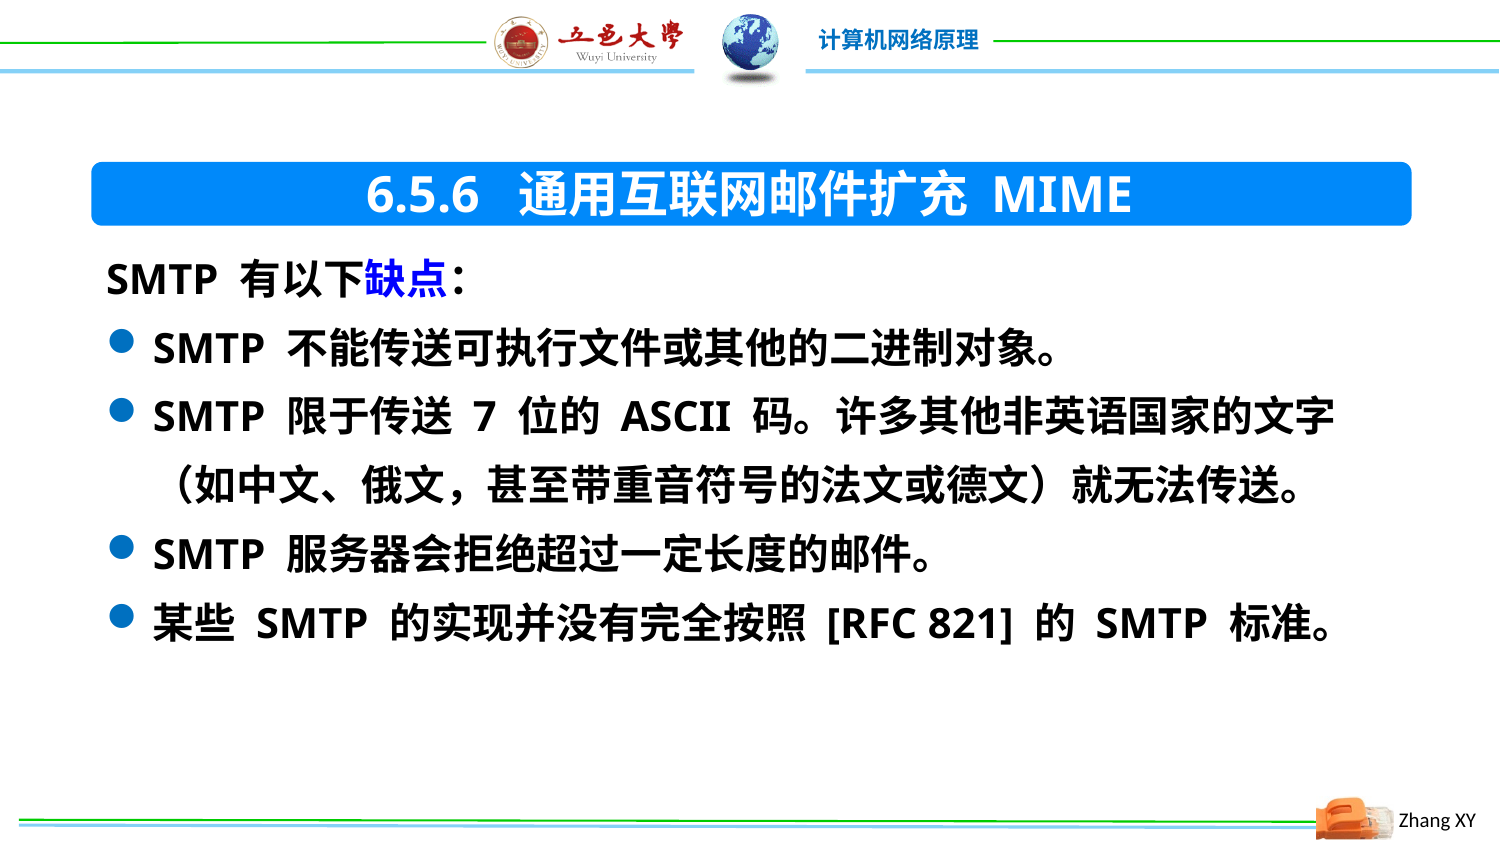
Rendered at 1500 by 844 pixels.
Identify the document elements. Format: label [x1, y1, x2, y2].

picture [494, 15, 697, 69]
picture [720, 12, 780, 88]
picture [1316, 796, 1394, 840]
text_box [91, 154, 1412, 654]
